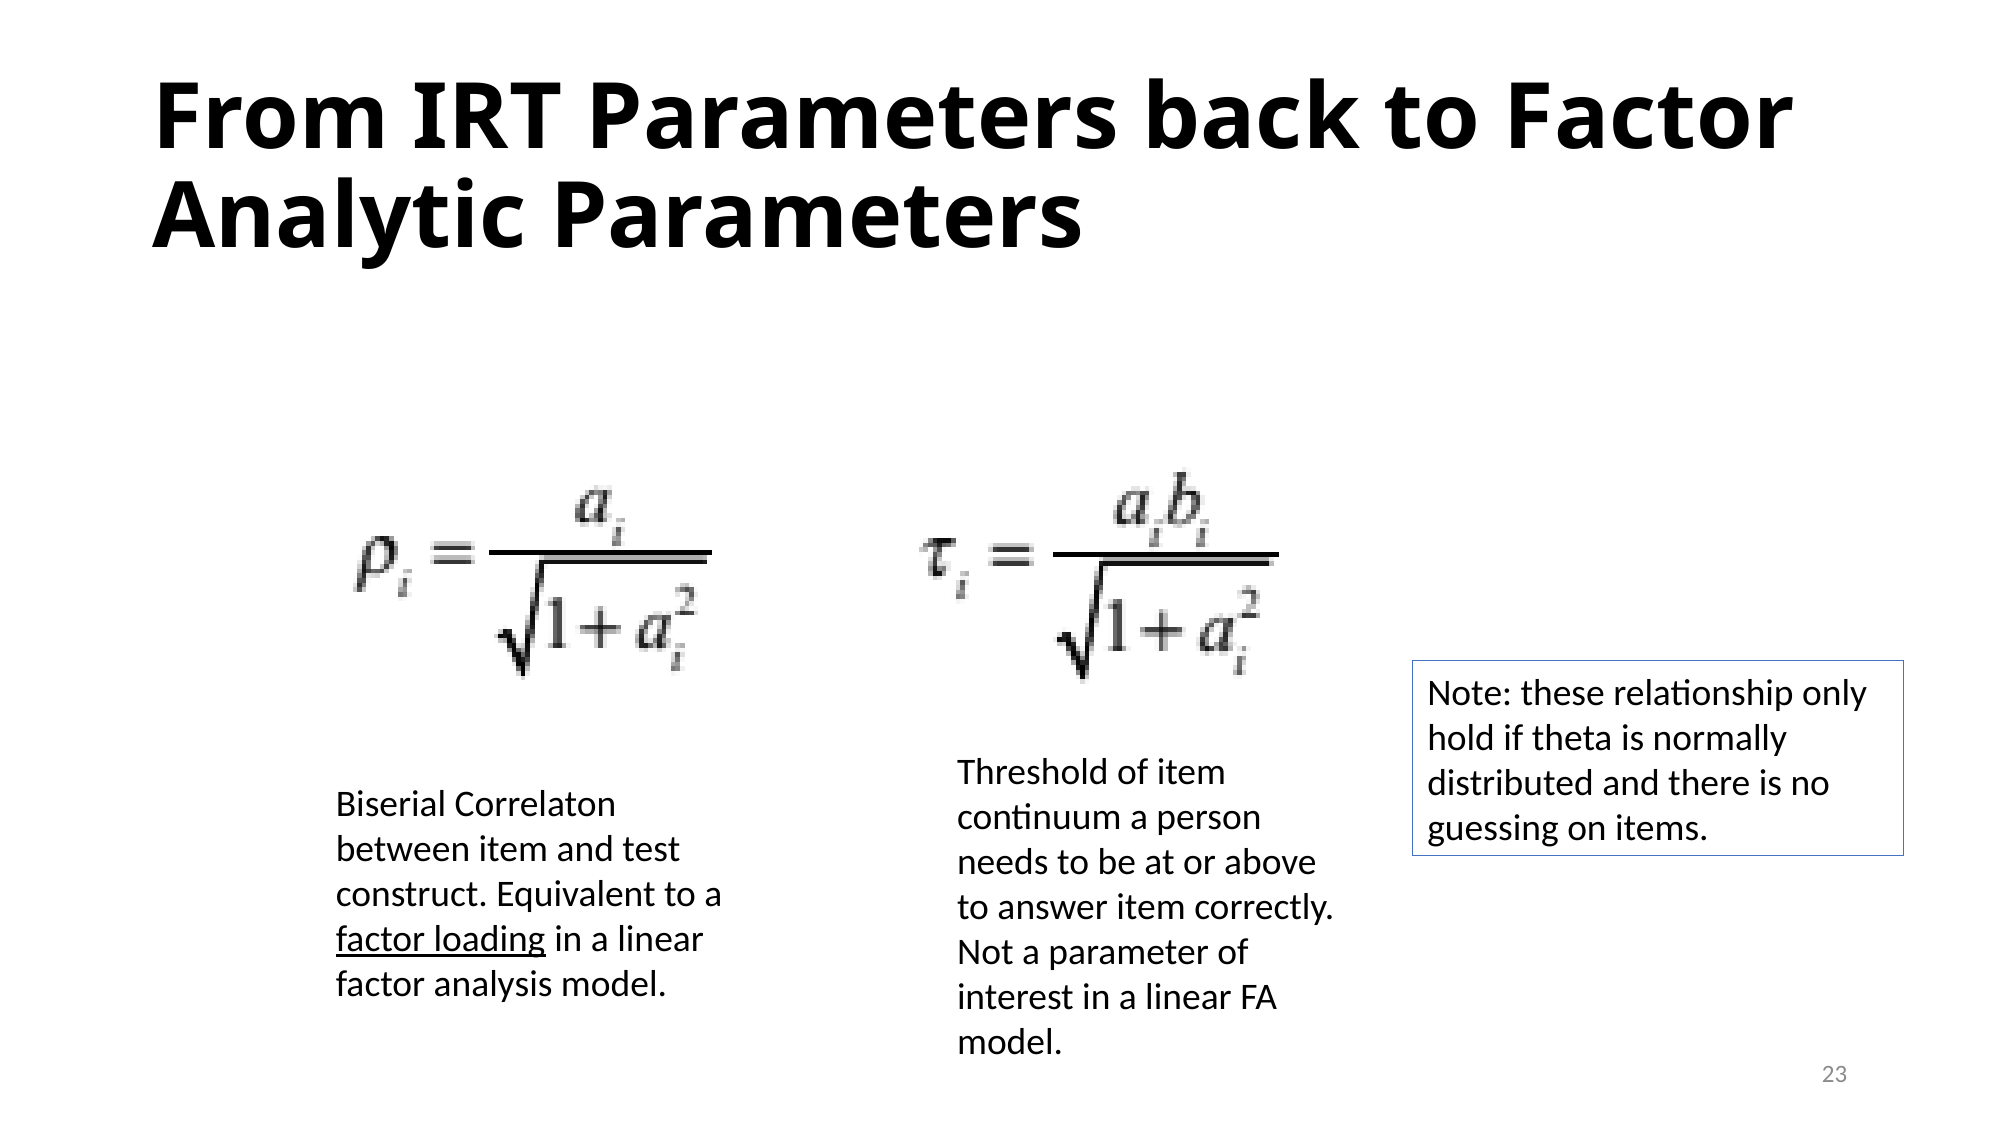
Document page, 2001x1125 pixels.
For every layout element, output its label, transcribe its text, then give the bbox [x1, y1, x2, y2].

slide_number 23 [1412, 1042, 1863, 1103]
title From IRT Parameters back to Factor Analytic Parameters [137, 59, 1863, 278]
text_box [344, 444, 717, 681]
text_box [910, 444, 1284, 685]
text_box Biserial Correlaton between item and test construct. Equivalent to a factor loading in a linear factor analysis model. [321, 771, 741, 1012]
text_box Threshold of item continuum a person needs to be at or above to answer item correctly. Not a parameter of interest in a linear FA model. [942, 739, 1362, 1070]
text_box Note: these relationship only hold if theta is normally distributed and there is no guessing on items. [1412, 660, 1904, 856]
